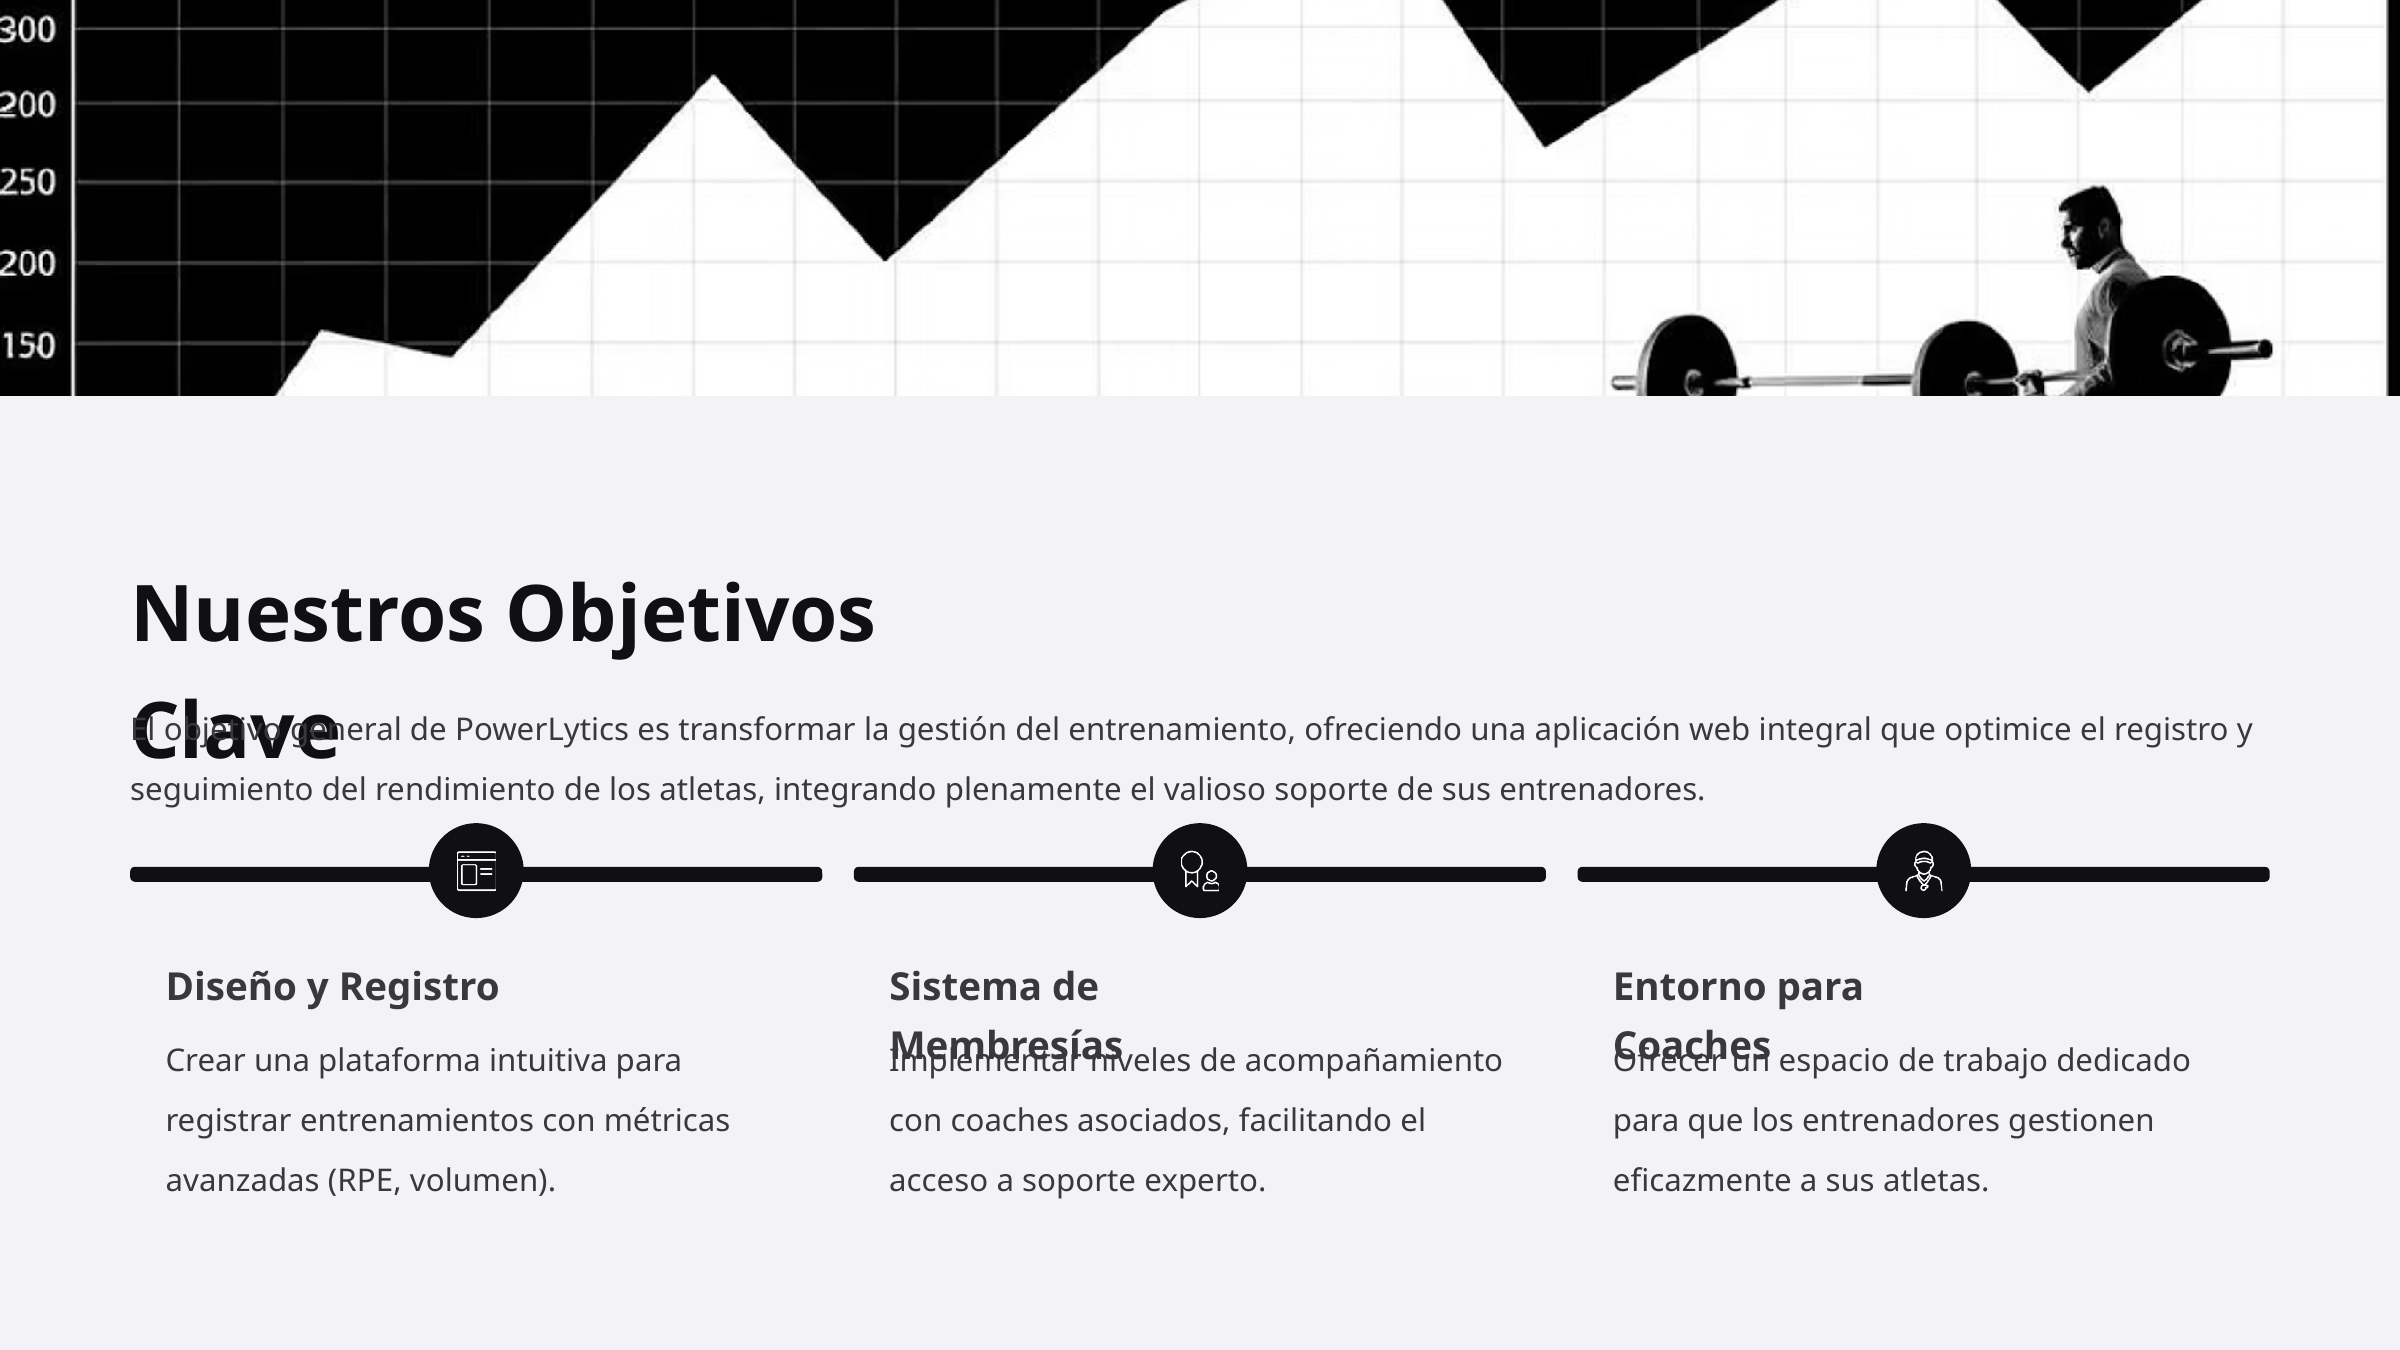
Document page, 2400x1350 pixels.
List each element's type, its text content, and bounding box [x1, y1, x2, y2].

text_box [523, 866, 823, 882]
text_box Entorno para Coaches [1612, 949, 2018, 1000]
text_box [853, 866, 1153, 882]
text_box [1577, 866, 1877, 882]
text_box [428, 823, 524, 919]
text_box [1971, 866, 2270, 882]
text_box El objetivo general de PowerLytics es transformar la gestión del entrenamiento, ofreciendo una aplicación web integral que optimice el registro y seguimiento del rendimiento de los atletas, integrando plenamente el valioso soporte de sus entrenadores. [130, 686, 2270, 788]
text_box [1577, 881, 2270, 1206]
picture [456, 846, 496, 895]
text_box Sistema de Membresías [889, 949, 1317, 1000]
text_box Crear una plataforma intuitiva para registrar entrenamientos con métricas avanzadas (RPE, volumen). [165, 1017, 787, 1170]
text_box Implementar niveles de acompañamiento con coaches asociados, facilitando el acceso a soporte experto. [889, 1017, 1511, 1170]
text_box [1876, 823, 1972, 919]
text_box [130, 881, 823, 1206]
text_box [1247, 866, 1547, 882]
picture [1180, 846, 1220, 895]
text_box Diseño y Registro [165, 949, 561, 1000]
picture [1904, 846, 1943, 895]
text_box [1152, 823, 1248, 919]
text_box Nuestros Objetivos Clave [130, 540, 1037, 639]
picture [0, 0, 2400, 396]
text_box [130, 866, 429, 882]
text_box [853, 881, 1547, 1206]
text_box Ofrecer un espacio de trabajo dedicado para que los entrenadores gestionen eficazmente a sus atletas. [1612, 1017, 2235, 1170]
